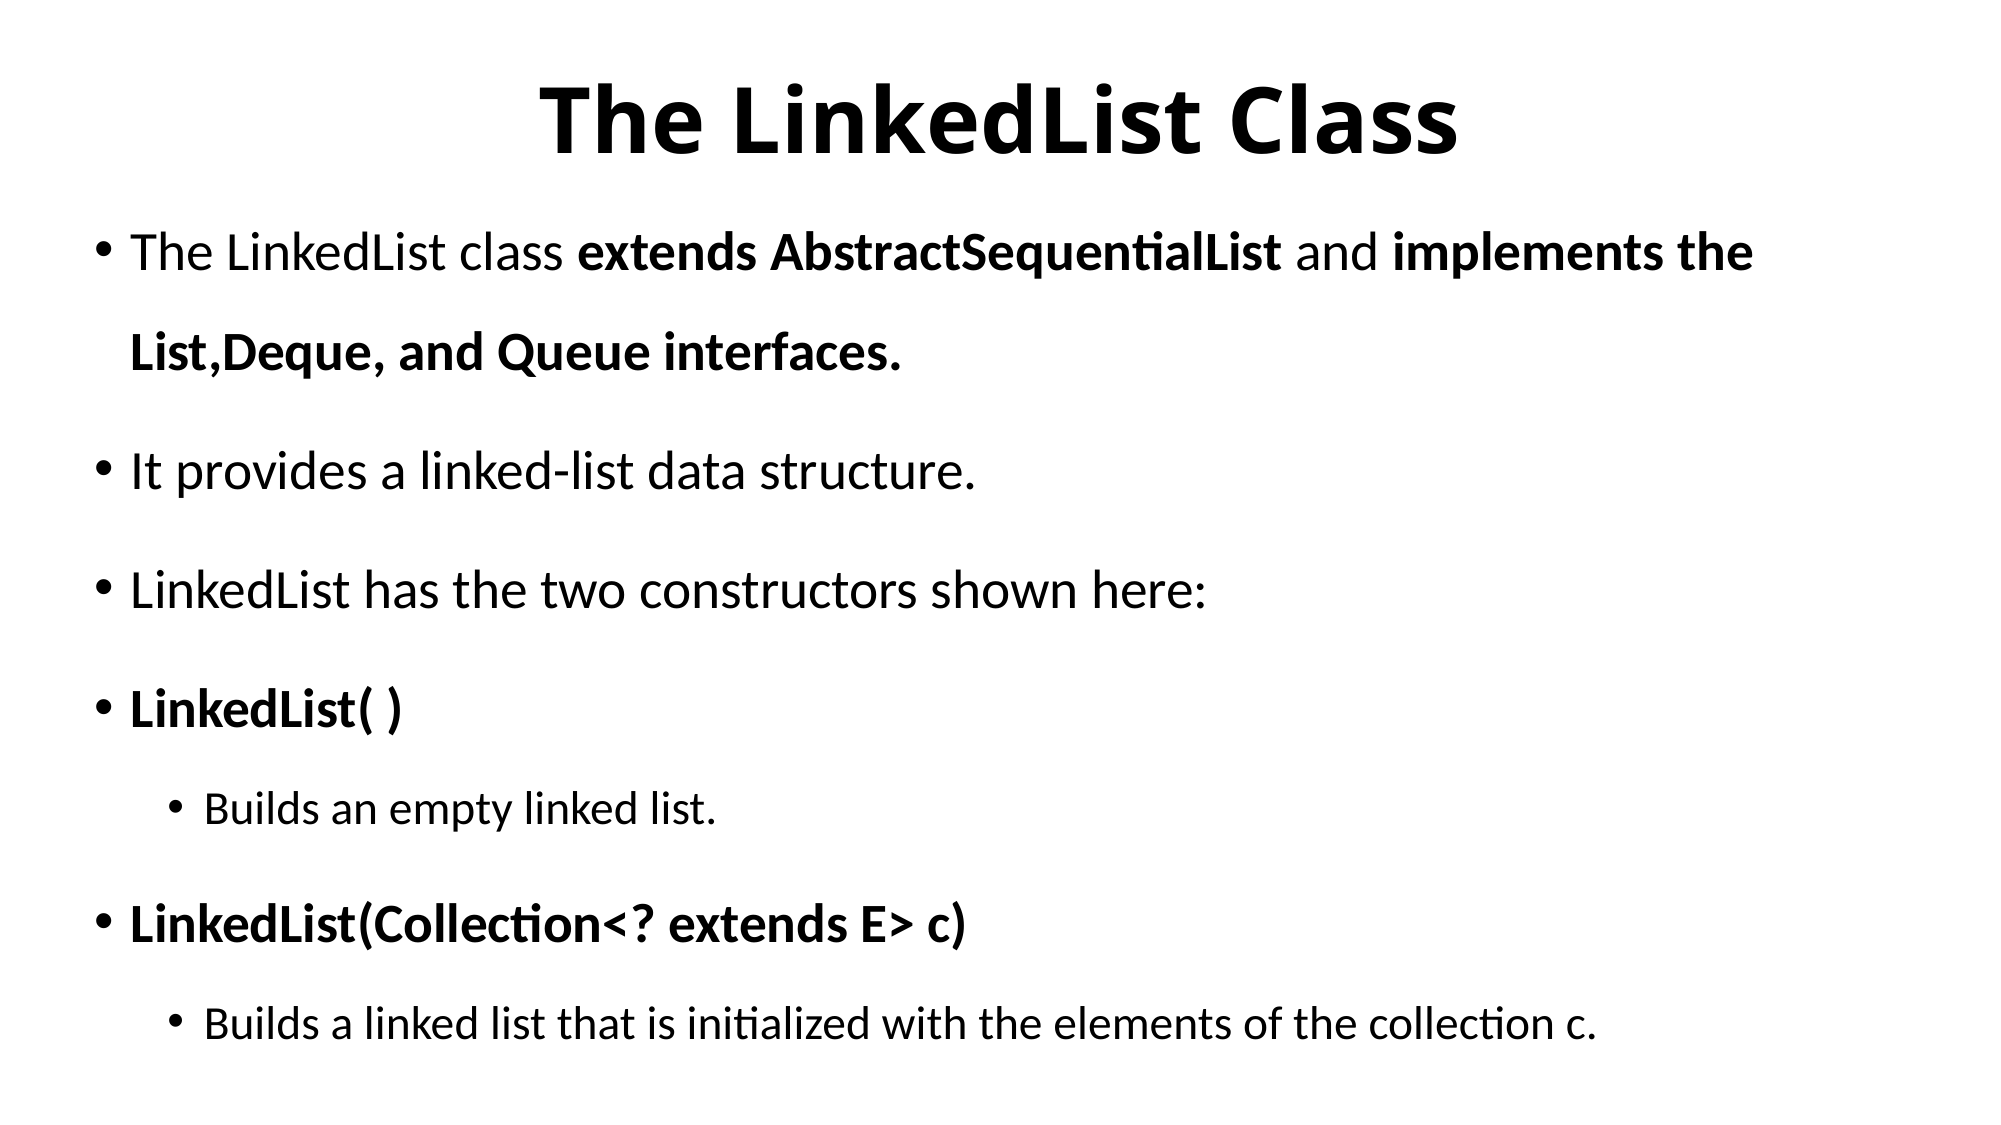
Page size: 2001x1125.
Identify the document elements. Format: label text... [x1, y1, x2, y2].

title The LinkedList Class [137, 35, 1863, 174]
list The LinkedList class extends AbstractSequentialList and implements the List,Deque, and Queue interfaces. It provides a linked-list data structure. LinkedList has the two constructors shown here: LinkedList( ) Builds an empty linked list. LinkedList(Collection<? extends E> c) Builds a linked list that is initialized with the elements of the collection c. [79, 174, 1940, 1064]
